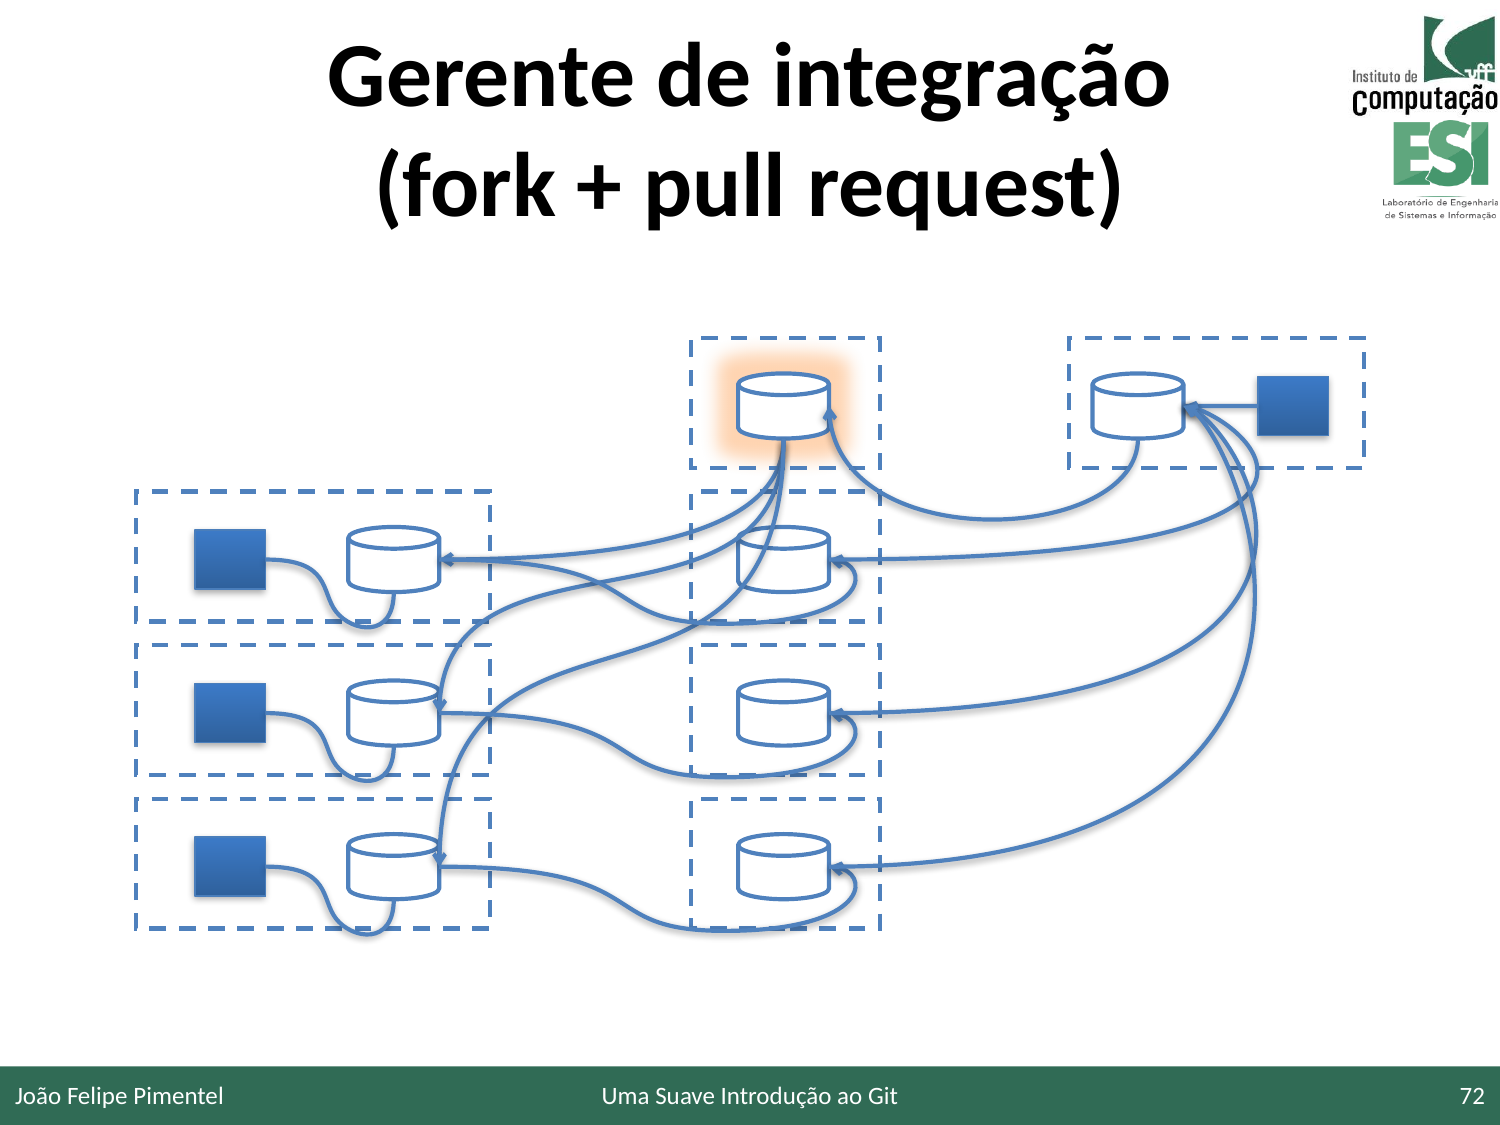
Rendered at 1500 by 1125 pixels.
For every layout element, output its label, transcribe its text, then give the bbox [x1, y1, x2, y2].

text_box [743, 645, 823, 773]
text_box [690, 338, 880, 468]
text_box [1183, 405, 1259, 409]
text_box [596, 405, 739, 867]
text_box [135, 491, 432, 622]
text_box [820, 876, 880, 929]
text_box [1068, 338, 1365, 468]
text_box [828, 405, 1093, 409]
picture [1383, 120, 1498, 220]
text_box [439, 405, 583, 867]
slide_number 72 [1149, 1065, 1500, 1125]
text_box [743, 491, 822, 619]
footer Uma Suave Introdução ao Git [512, 1065, 988, 1125]
slide_number João Felipe Pimentel [0, 1065, 350, 1125]
title Gerente de integração (fork + pull request) [150, 30, 1350, 219]
text_box [690, 798, 849, 927]
text_box [135, 798, 491, 929]
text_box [265, 712, 349, 716]
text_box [588, 550, 592, 704]
text_box [135, 645, 433, 775]
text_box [588, 396, 592, 550]
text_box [588, 704, 592, 1095]
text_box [828, 438, 1139, 867]
